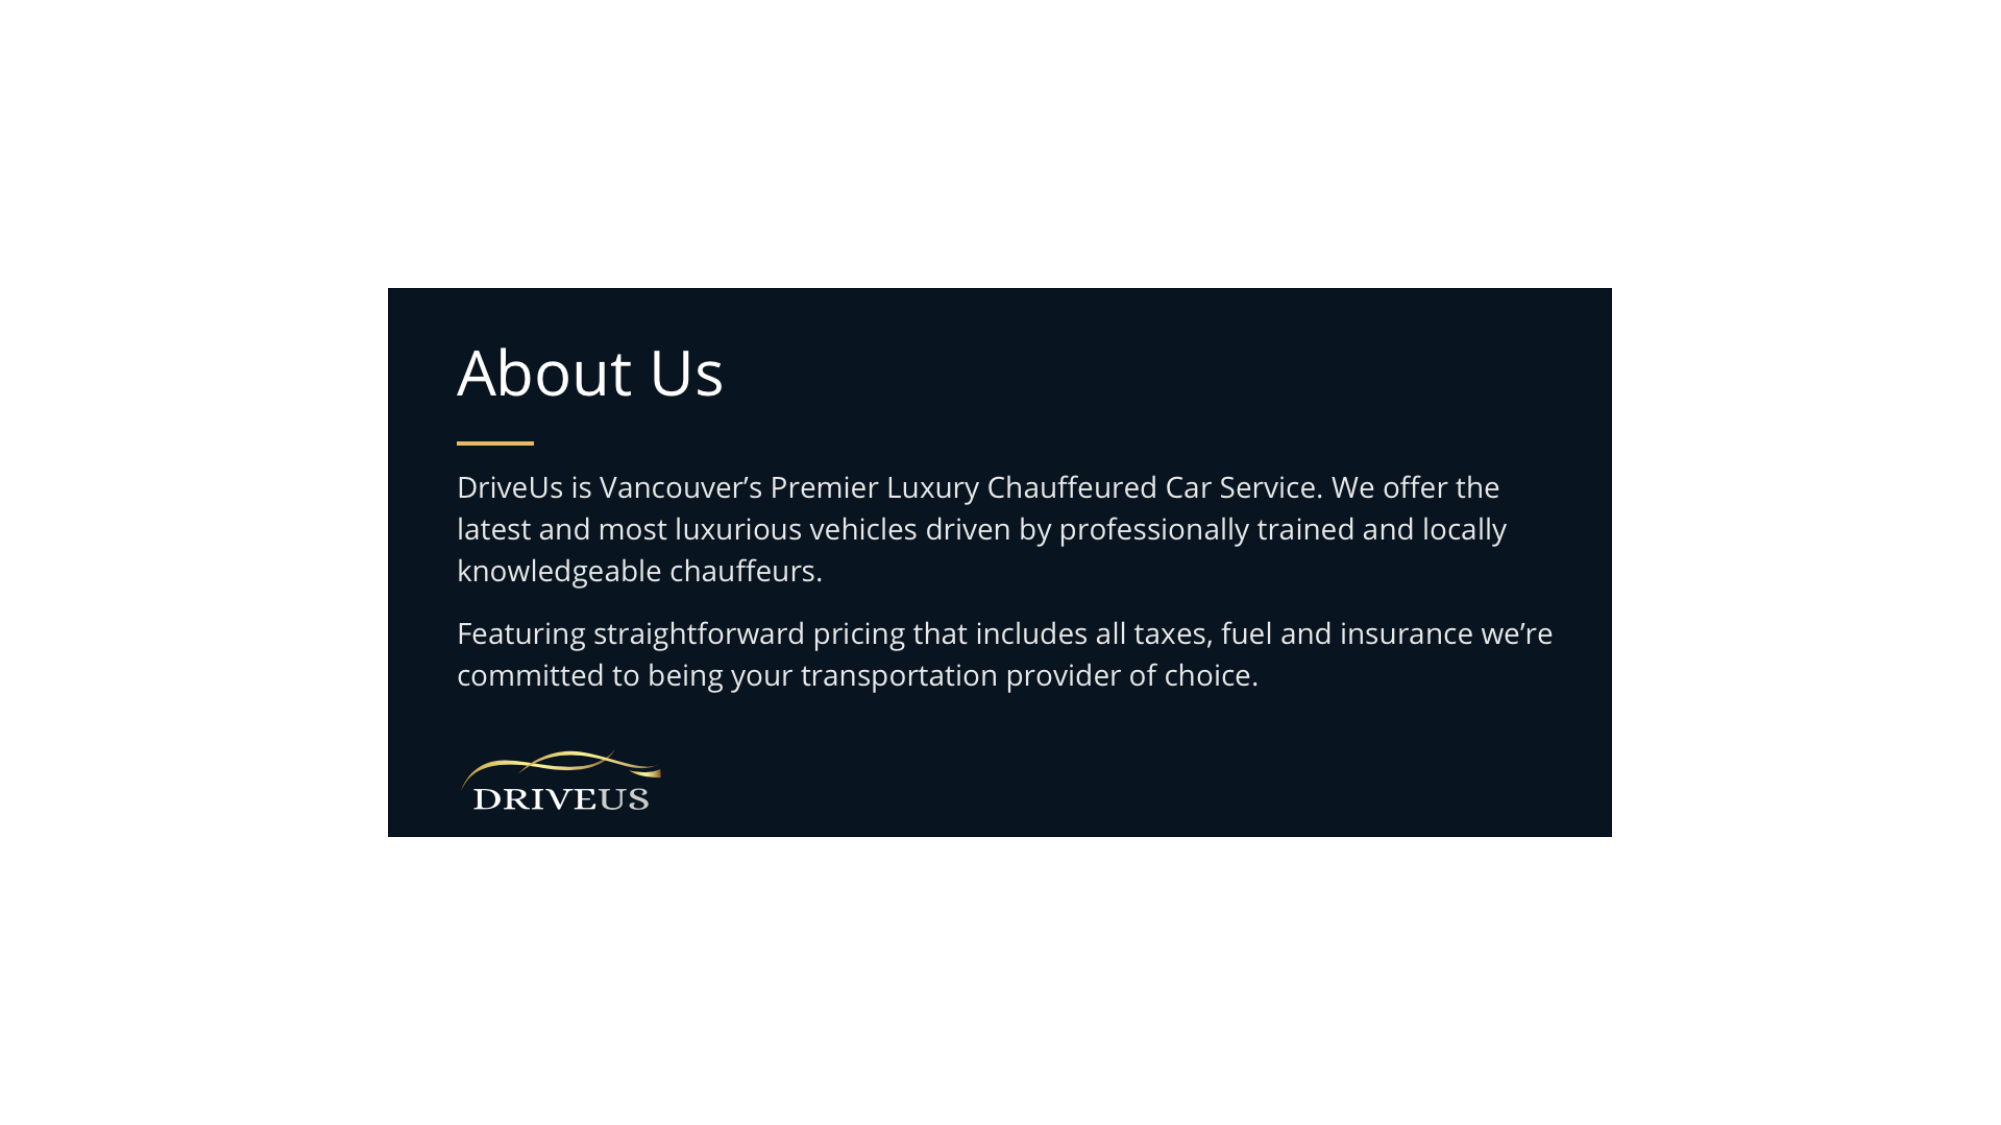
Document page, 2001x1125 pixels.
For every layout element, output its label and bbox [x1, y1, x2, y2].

picture [388, 288, 1612, 837]
